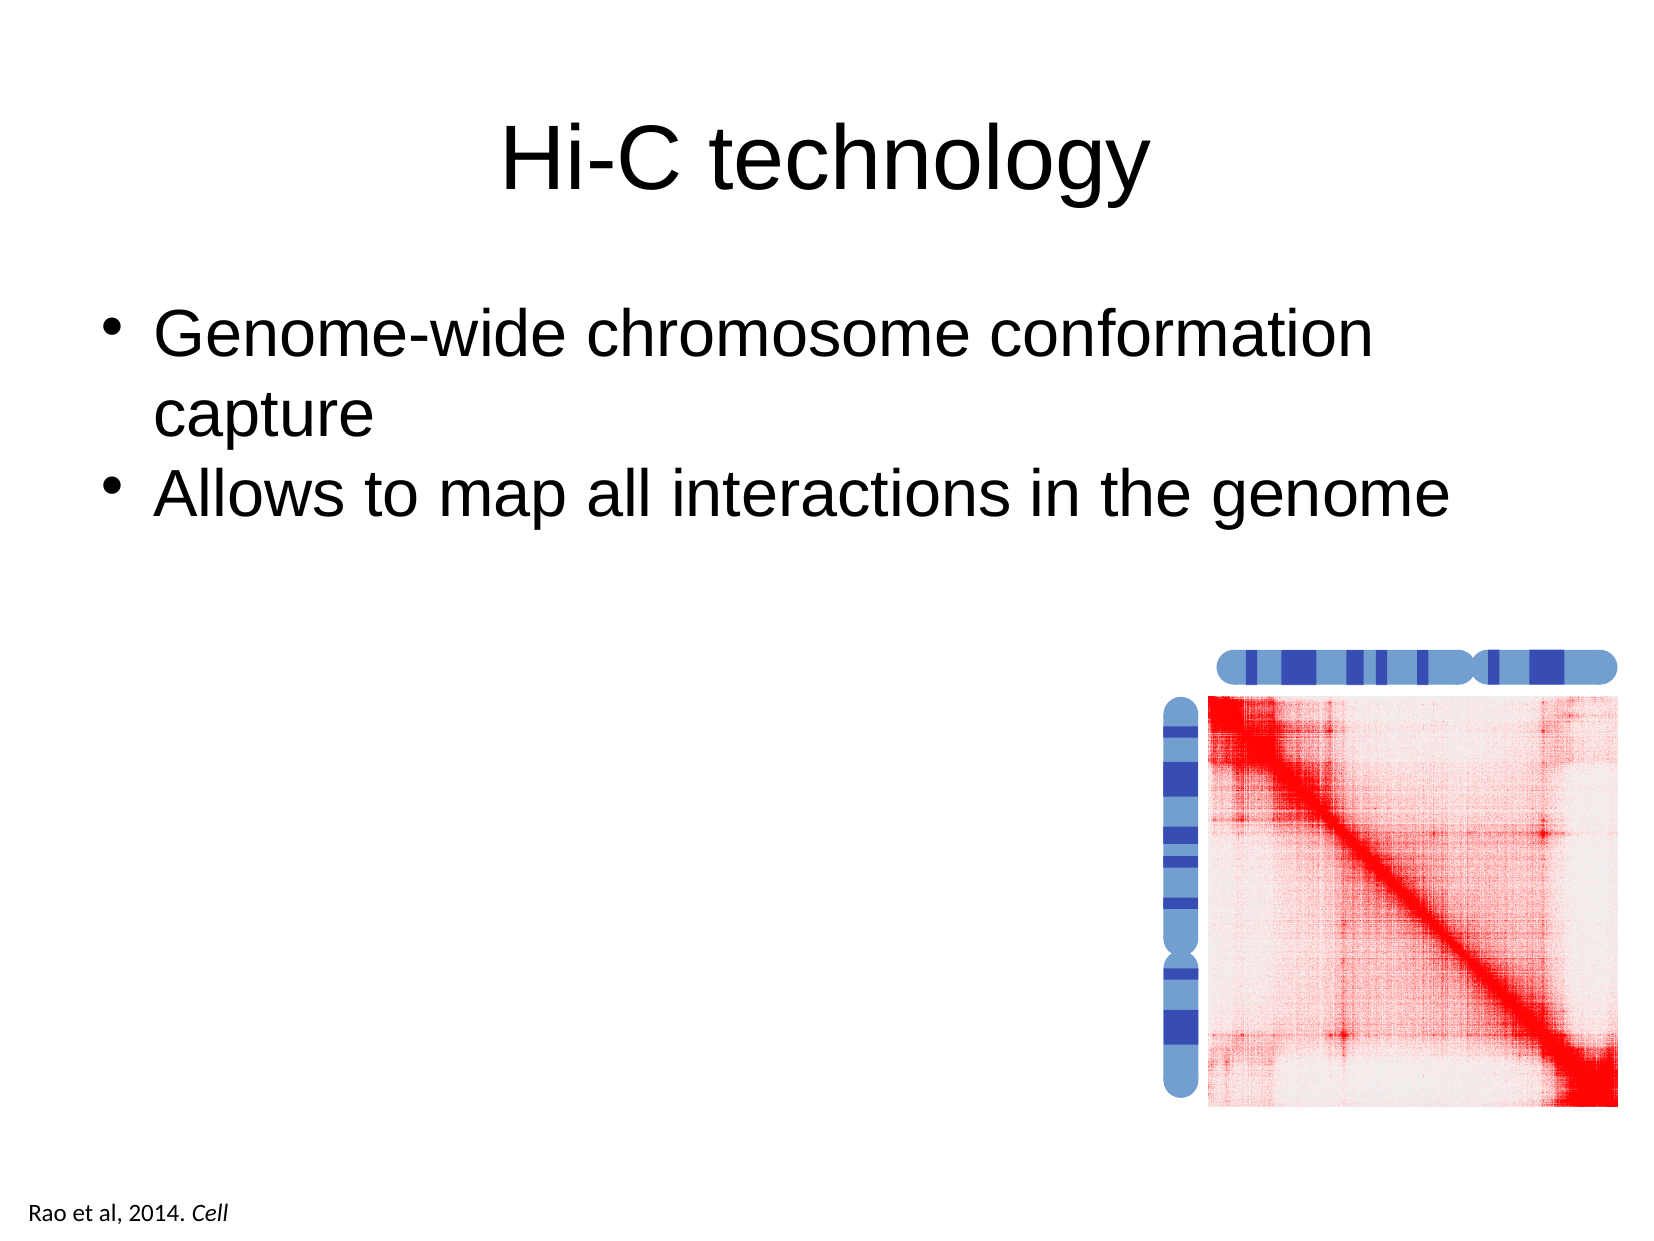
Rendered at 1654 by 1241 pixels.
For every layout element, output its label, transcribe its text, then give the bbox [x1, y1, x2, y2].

text_box [1582, 649, 1618, 685]
text_box [1163, 1045, 1199, 1077]
text_box [1163, 717, 1199, 936]
text_box [1346, 650, 1364, 686]
text_box [1163, 980, 1199, 1009]
text_box [1440, 649, 1473, 685]
text_box [1163, 696, 1199, 726]
text_box [1163, 921, 1199, 953]
text_box [1163, 950, 1199, 968]
text_box [1163, 897, 1198, 909]
text_box [1163, 1009, 1199, 1045]
text_box [1237, 649, 1456, 685]
text_box [1163, 1062, 1199, 1098]
text_box [1470, 649, 1488, 685]
text_box [1565, 649, 1597, 685]
text_box Hi-C technology [82, 49, 1570, 256]
text_box [1216, 649, 1245, 685]
text_box [1163, 826, 1198, 844]
text_box [1500, 654, 1506, 680]
text_box [1245, 650, 1258, 686]
text_box [1281, 650, 1317, 686]
text_box [1163, 968, 1199, 980]
text_box Genome-wide chromosome conformation capture Allows to map all interactions in the genome [82, 289, 1570, 1009]
text_box [1163, 856, 1198, 868]
picture [1208, 696, 1618, 1110]
text_box [1163, 761, 1198, 797]
text_box [1375, 650, 1388, 686]
text_box [1529, 649, 1565, 685]
text_box [1163, 726, 1198, 738]
text_box [1168, 980, 1194, 986]
text_box Rao et al, 2014. Cell [13, 1189, 1630, 1240]
text_box [1488, 649, 1500, 685]
text_box [1417, 650, 1429, 686]
text_box [1500, 649, 1529, 685]
